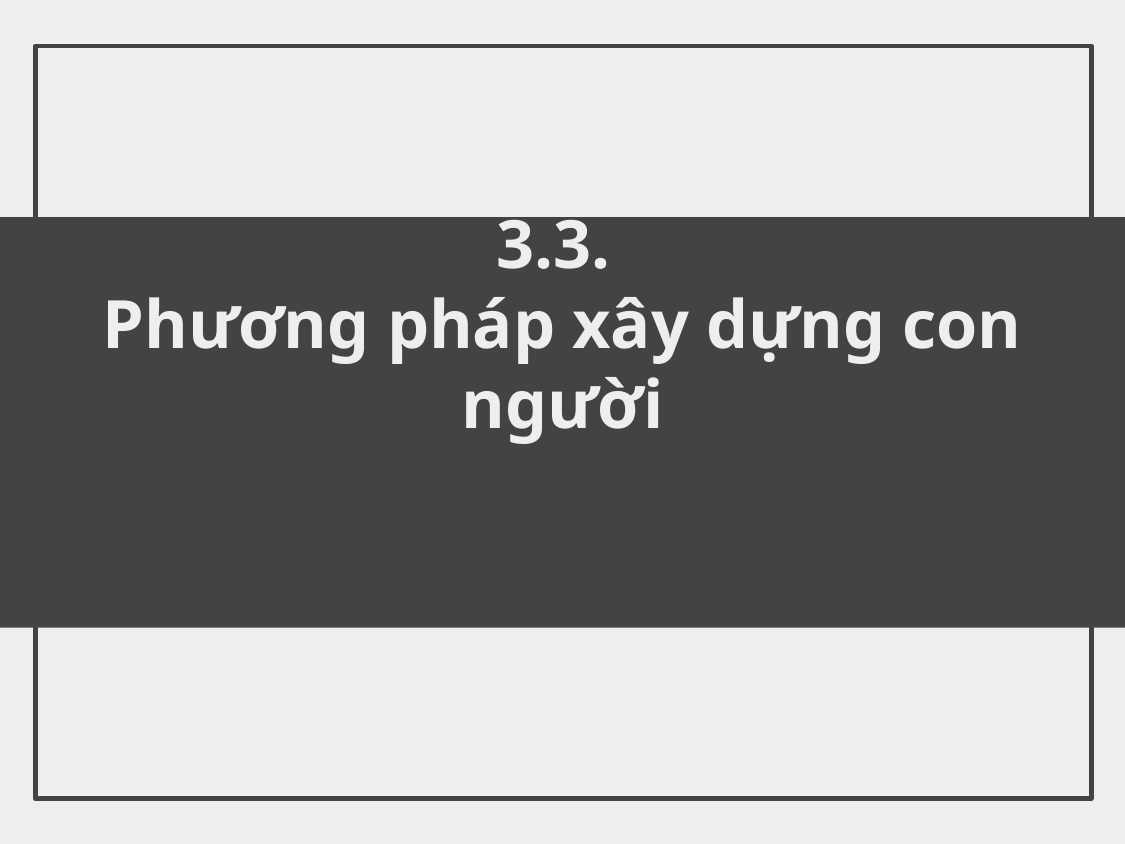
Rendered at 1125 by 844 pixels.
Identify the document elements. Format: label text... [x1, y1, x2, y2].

title 3.3. Phương pháp xây dựng con người [38, 343, 1087, 524]
